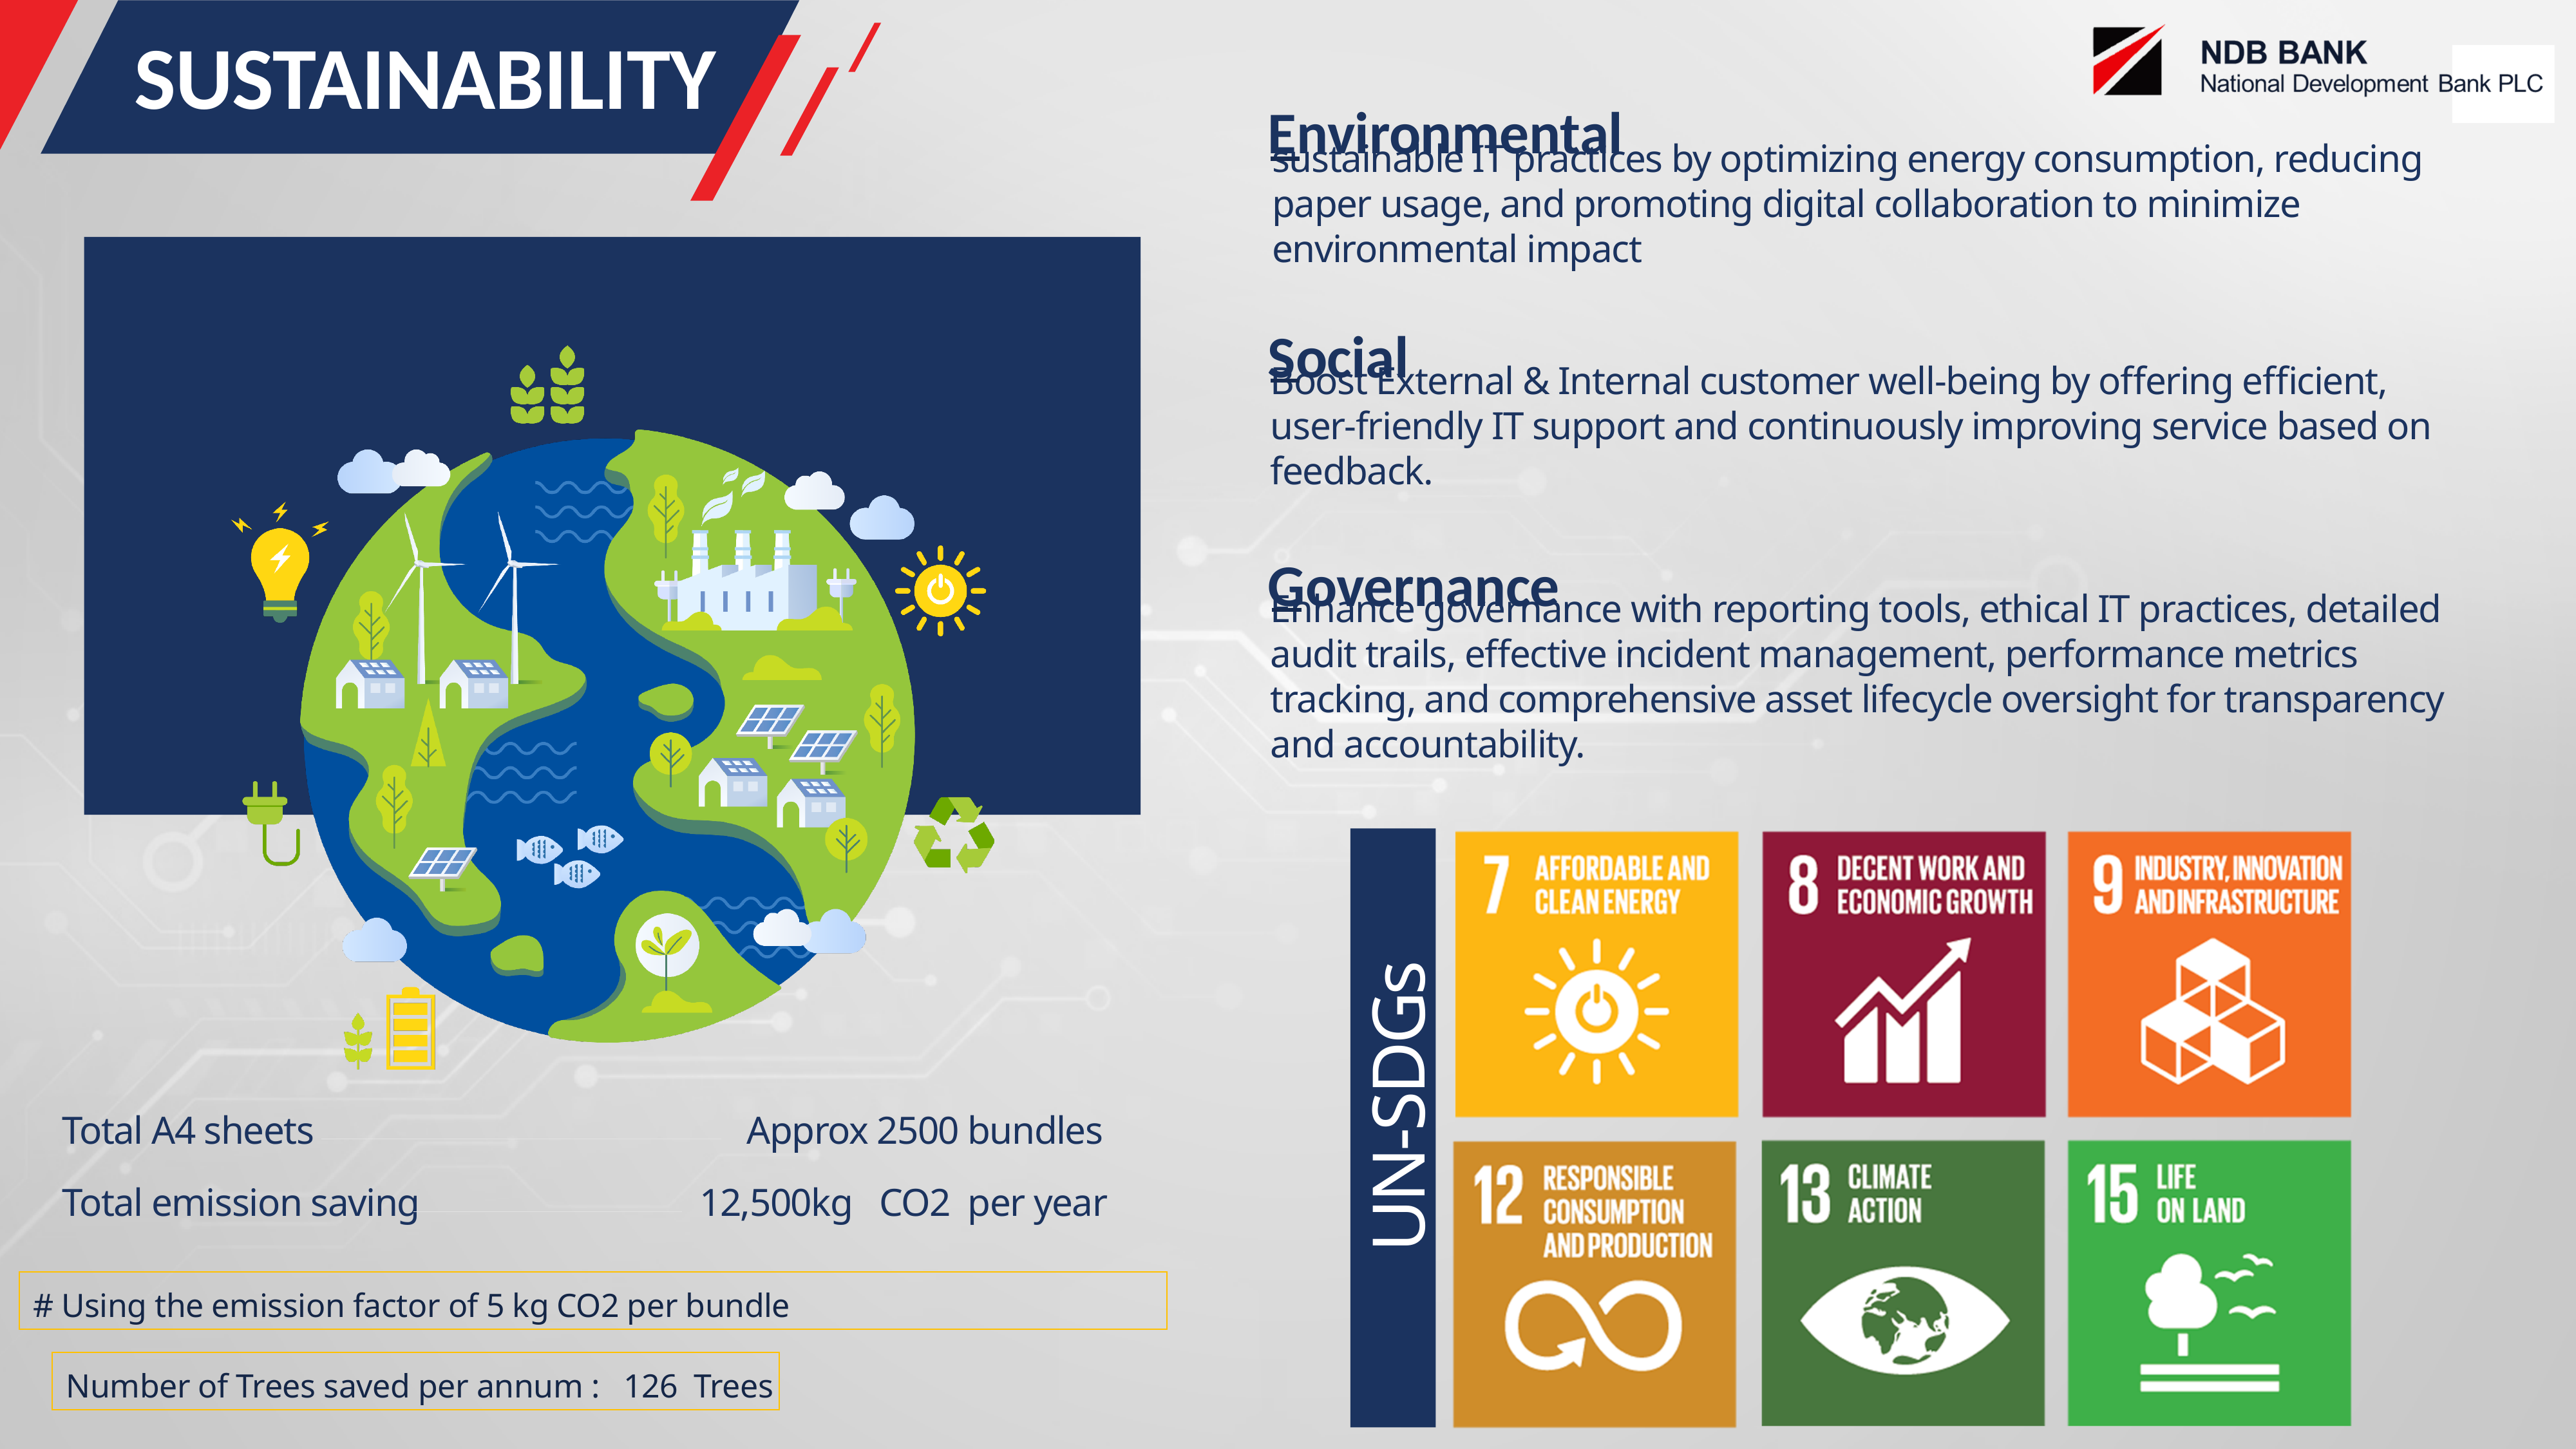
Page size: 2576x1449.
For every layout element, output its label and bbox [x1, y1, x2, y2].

text_box [1350, 814, 2372, 1446]
text_box [0, 0, 2576, 1449]
text_box [0, 0, 800, 154]
text_box [690, 23, 882, 201]
picture [231, 345, 994, 1070]
text_box [1258, 77, 2513, 766]
picture [2065, 2, 2576, 127]
